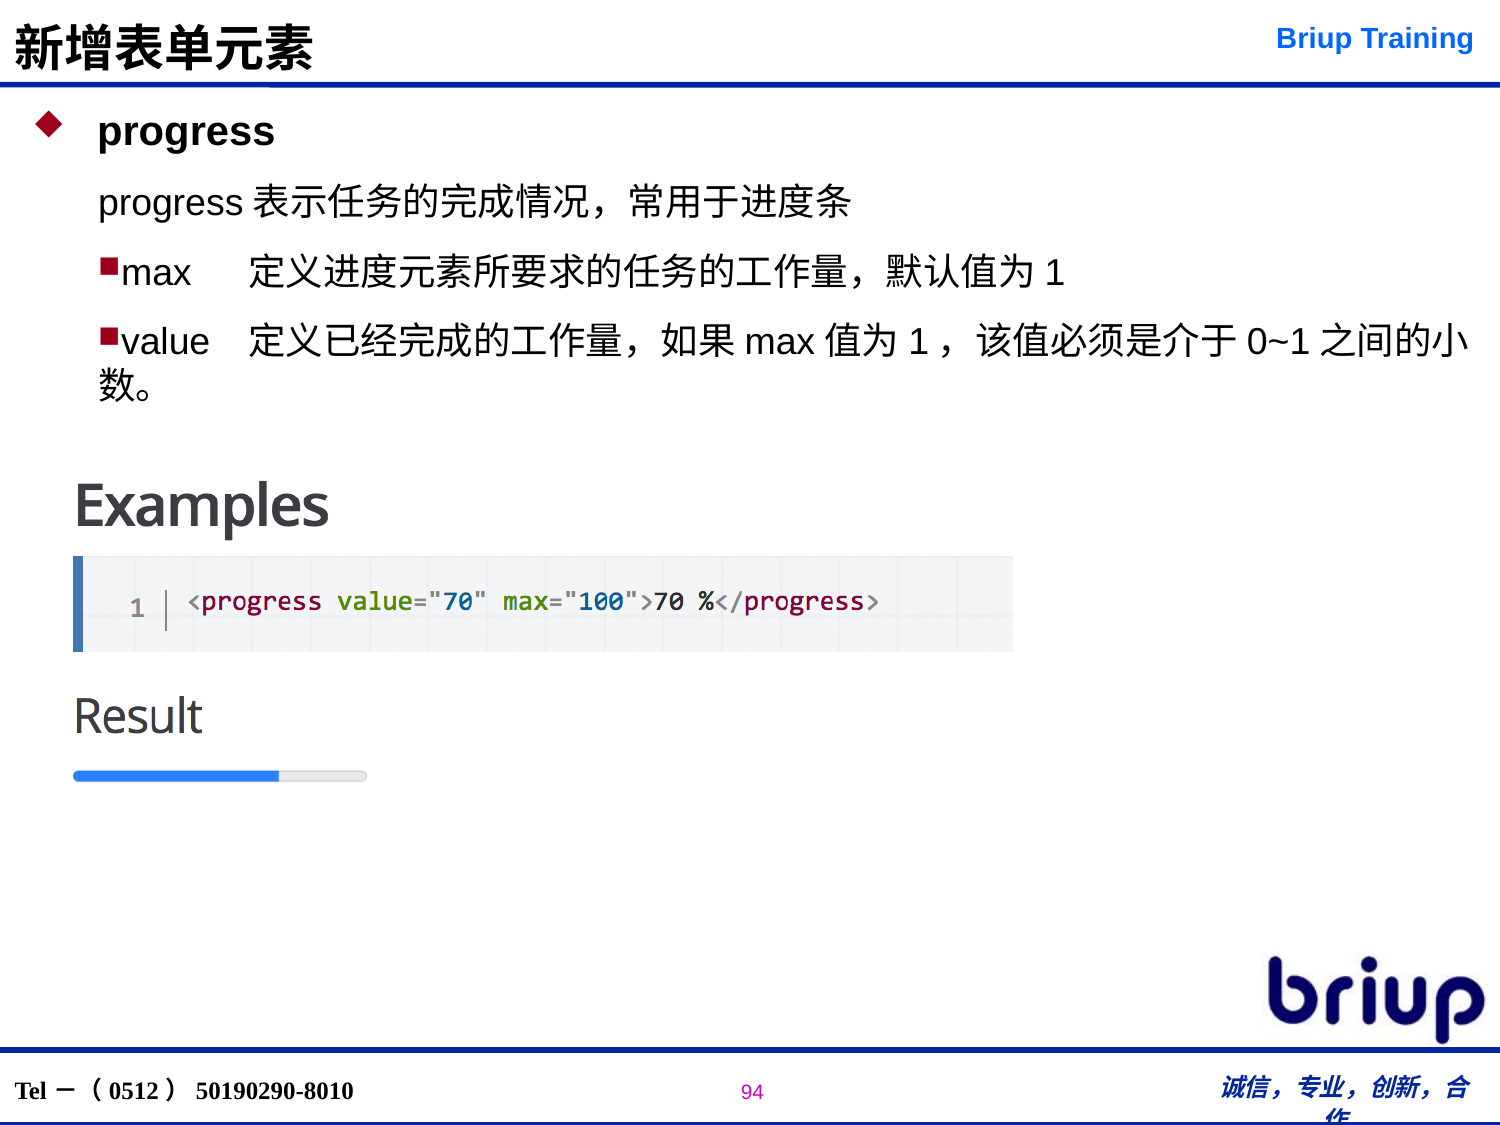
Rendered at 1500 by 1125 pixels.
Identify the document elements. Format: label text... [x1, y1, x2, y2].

title 新增表单元素 [0, 0, 1251, 85]
picture [62, 449, 1013, 791]
list progress progress表示任务的完成情况，常用于进度条 max 定义进度元素所要求的任务的工作量，默认值为1 value 定义已经完成的工作量，如果max值为1，该值必须是介于0~1之间的小数。 [0, 96, 1500, 1053]
